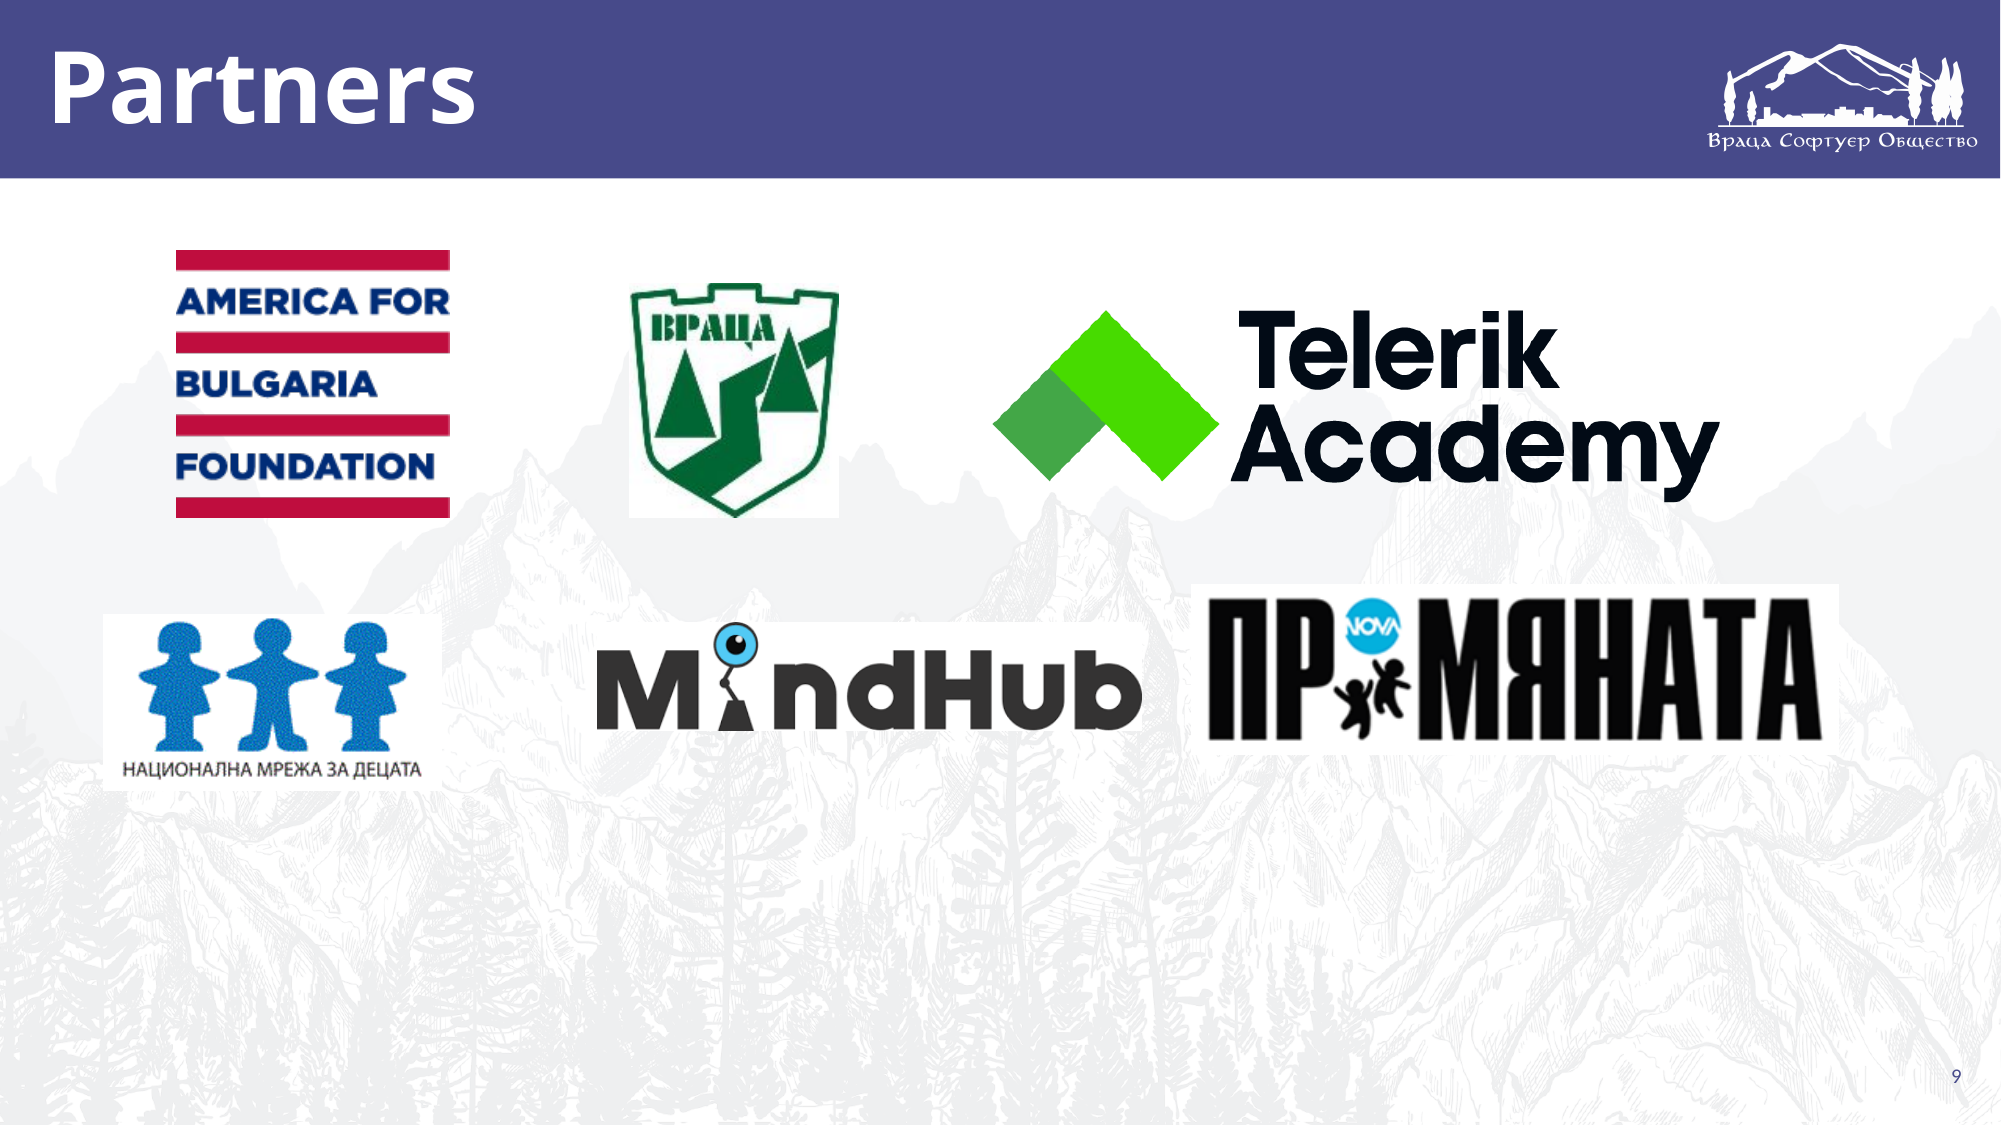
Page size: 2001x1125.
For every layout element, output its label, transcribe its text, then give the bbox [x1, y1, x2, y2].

picture [1703, 19, 1981, 165]
picture [597, 622, 1142, 731]
picture [103, 614, 442, 791]
picture [1191, 584, 1839, 755]
picture [176, 250, 450, 518]
picture [629, 283, 839, 518]
picture [991, 310, 1720, 503]
slide_number 9 [1897, 1049, 1968, 1101]
